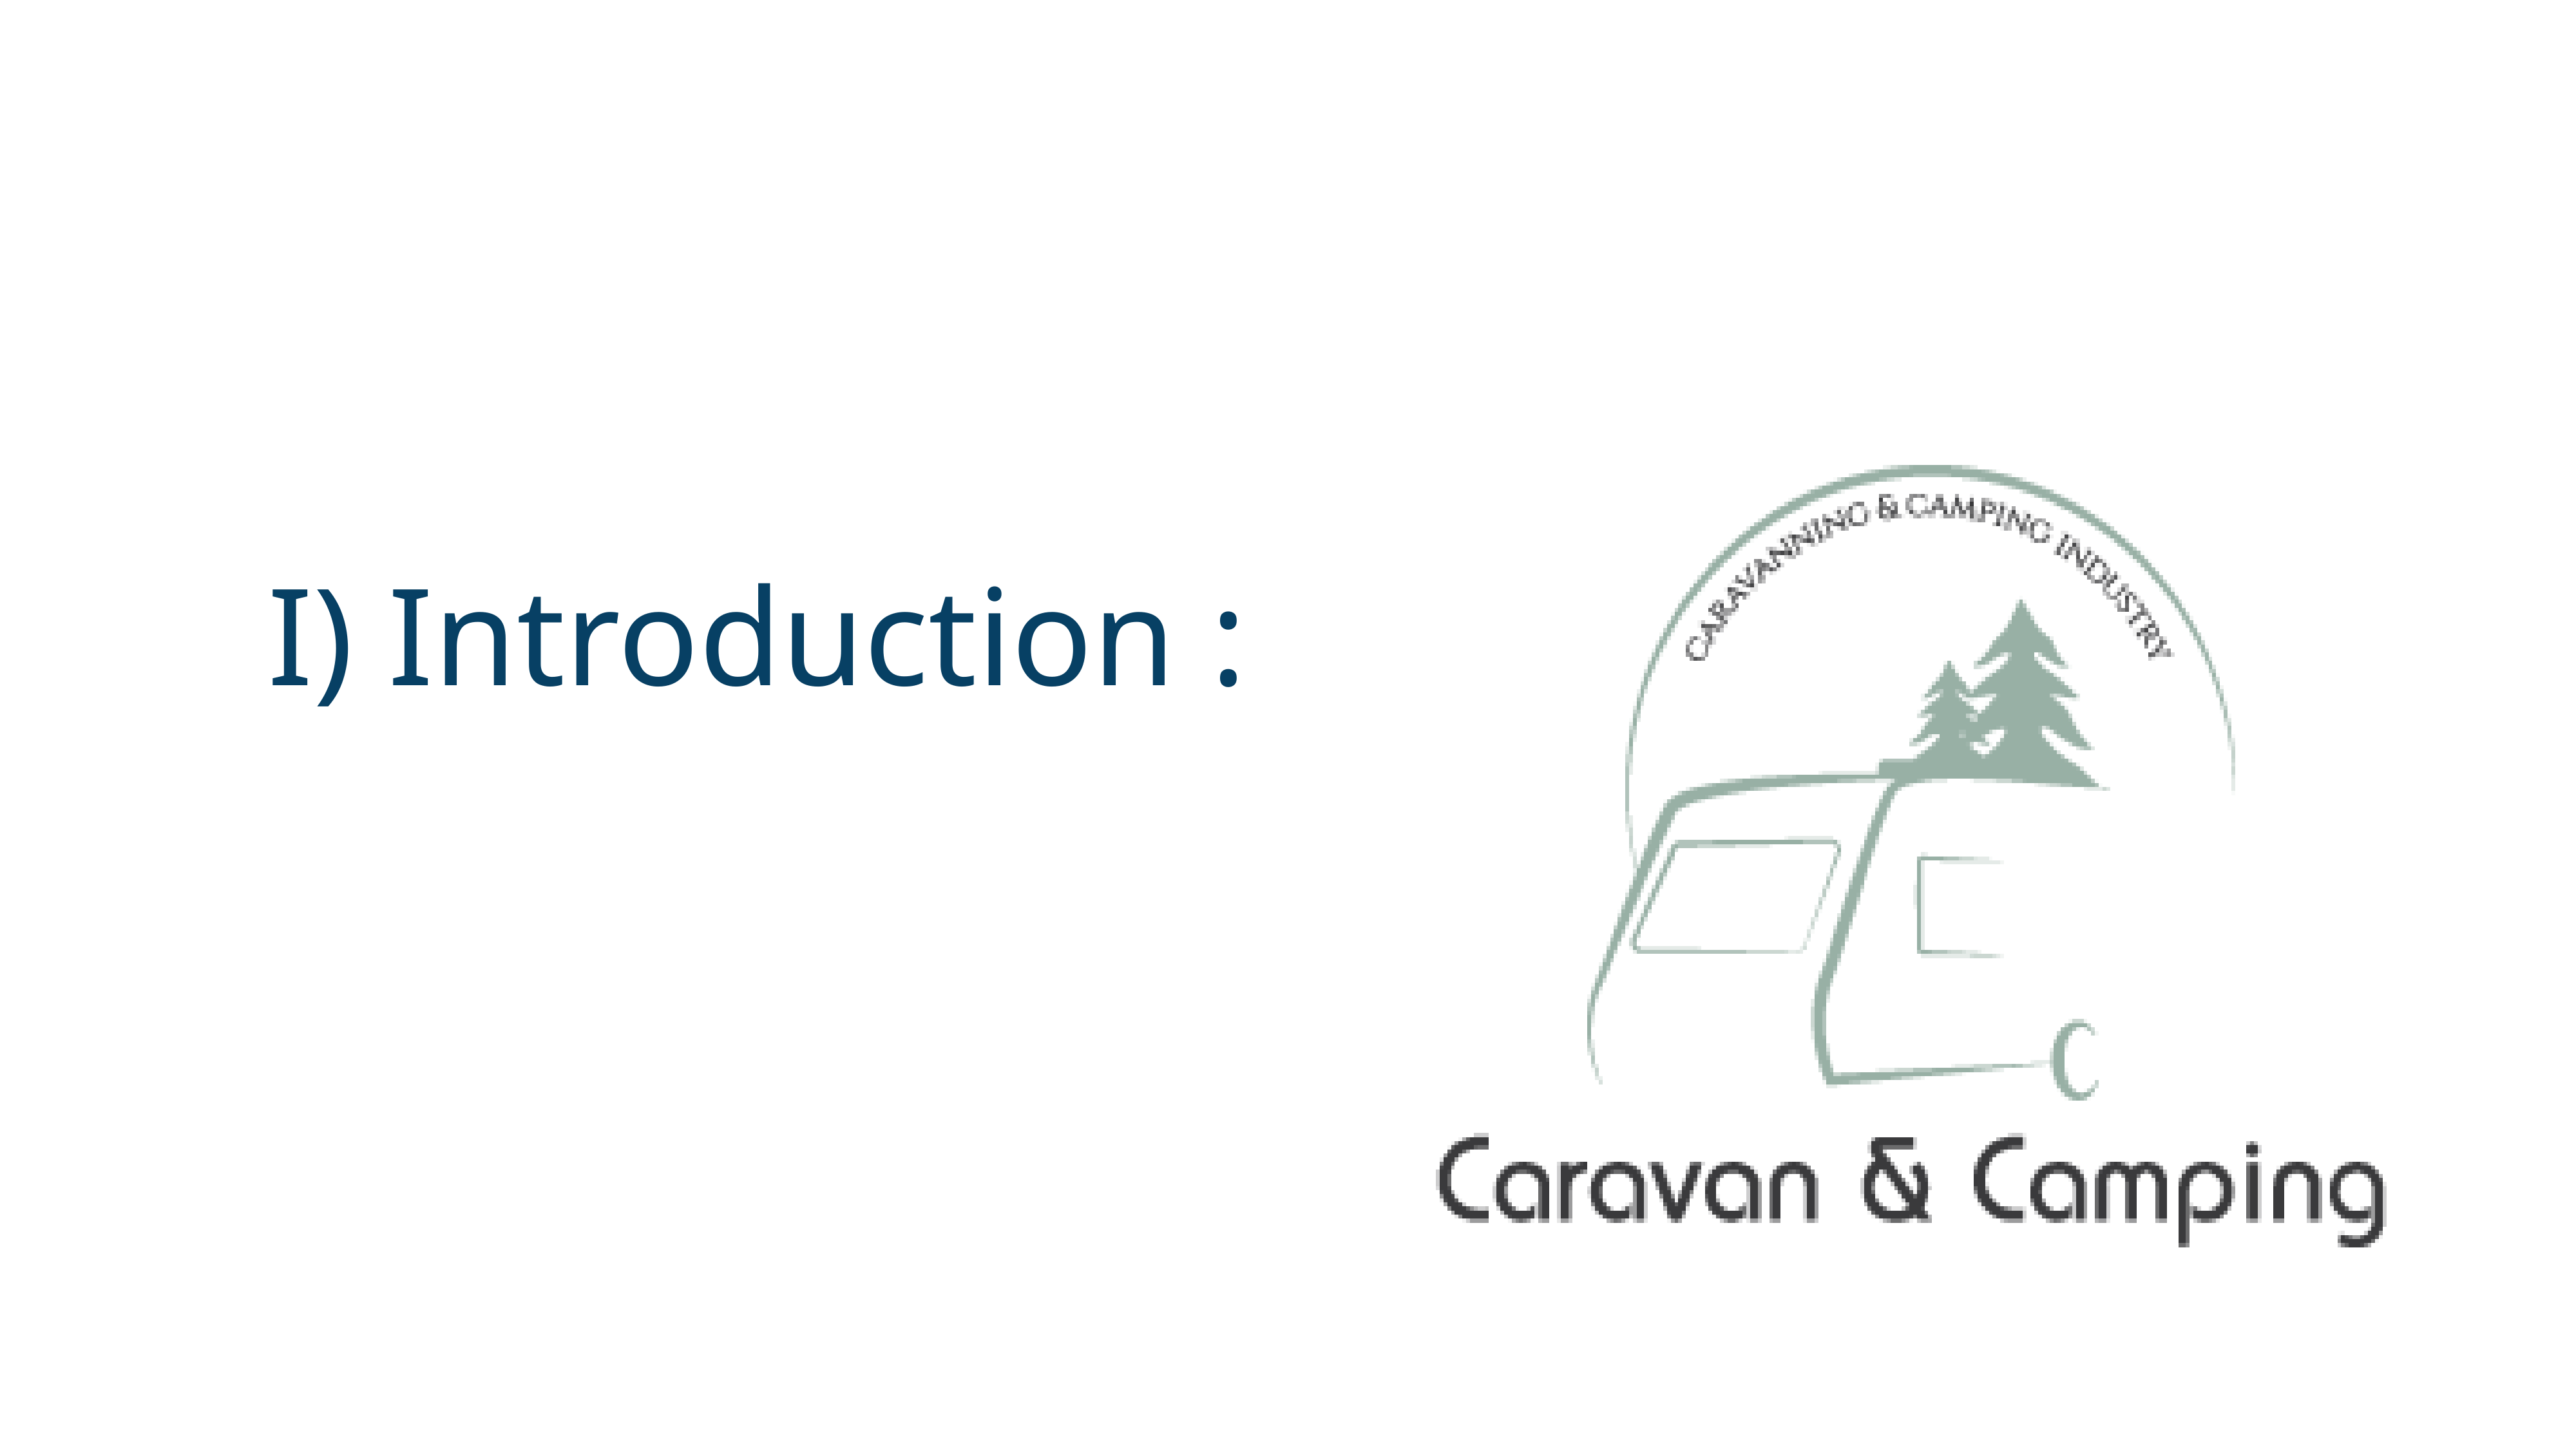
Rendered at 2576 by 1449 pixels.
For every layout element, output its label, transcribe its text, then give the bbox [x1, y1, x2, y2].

picture [1296, 327, 2527, 1386]
text_box I) Introduction : [119, 546, 1296, 717]
